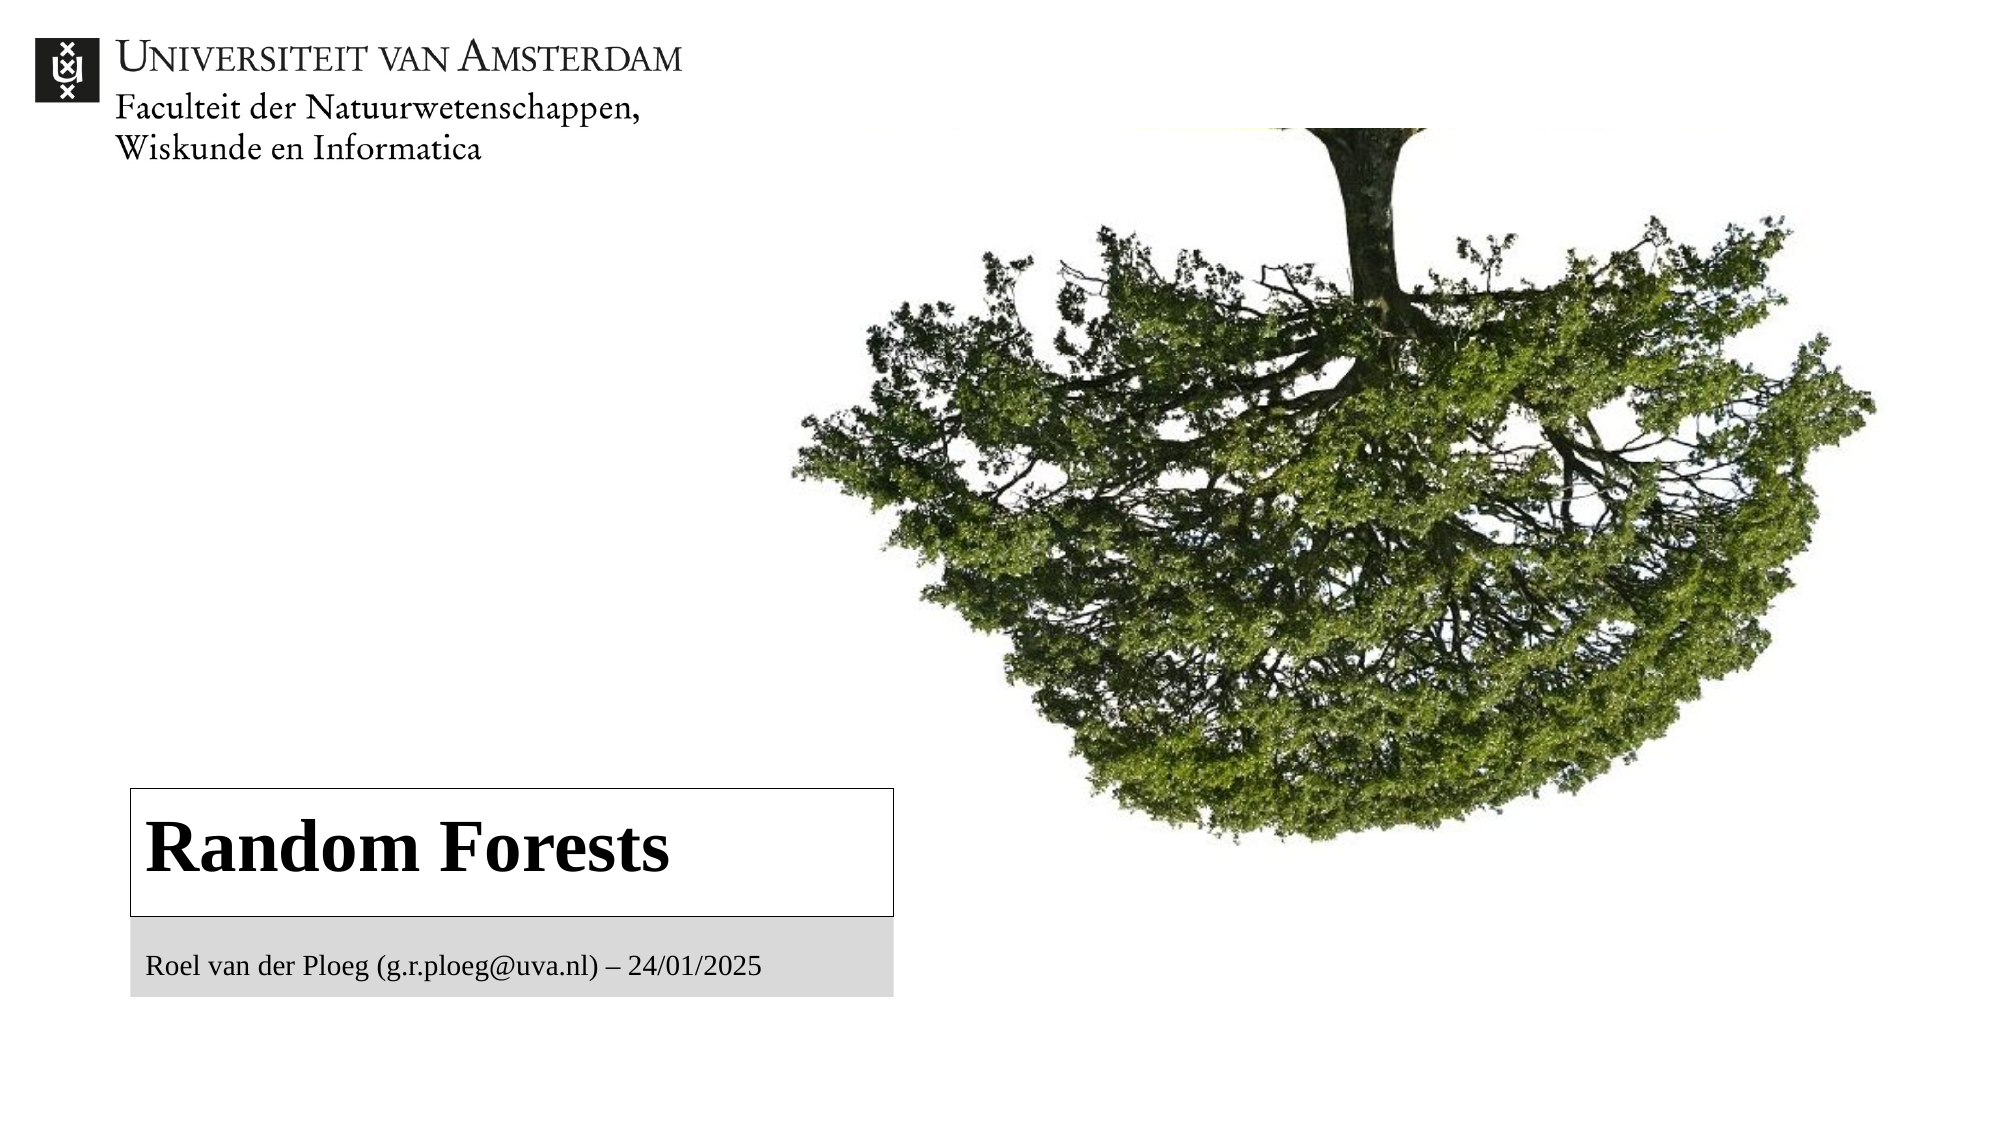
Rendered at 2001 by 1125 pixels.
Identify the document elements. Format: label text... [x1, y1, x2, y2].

title Random Forests [130, 788, 894, 917]
list Roel van der Ploeg (g.r.ploeg@uva.nl) – 24/01/2025 [130, 917, 894, 997]
picture [787, 128, 1889, 885]
picture [35, 38, 682, 168]
